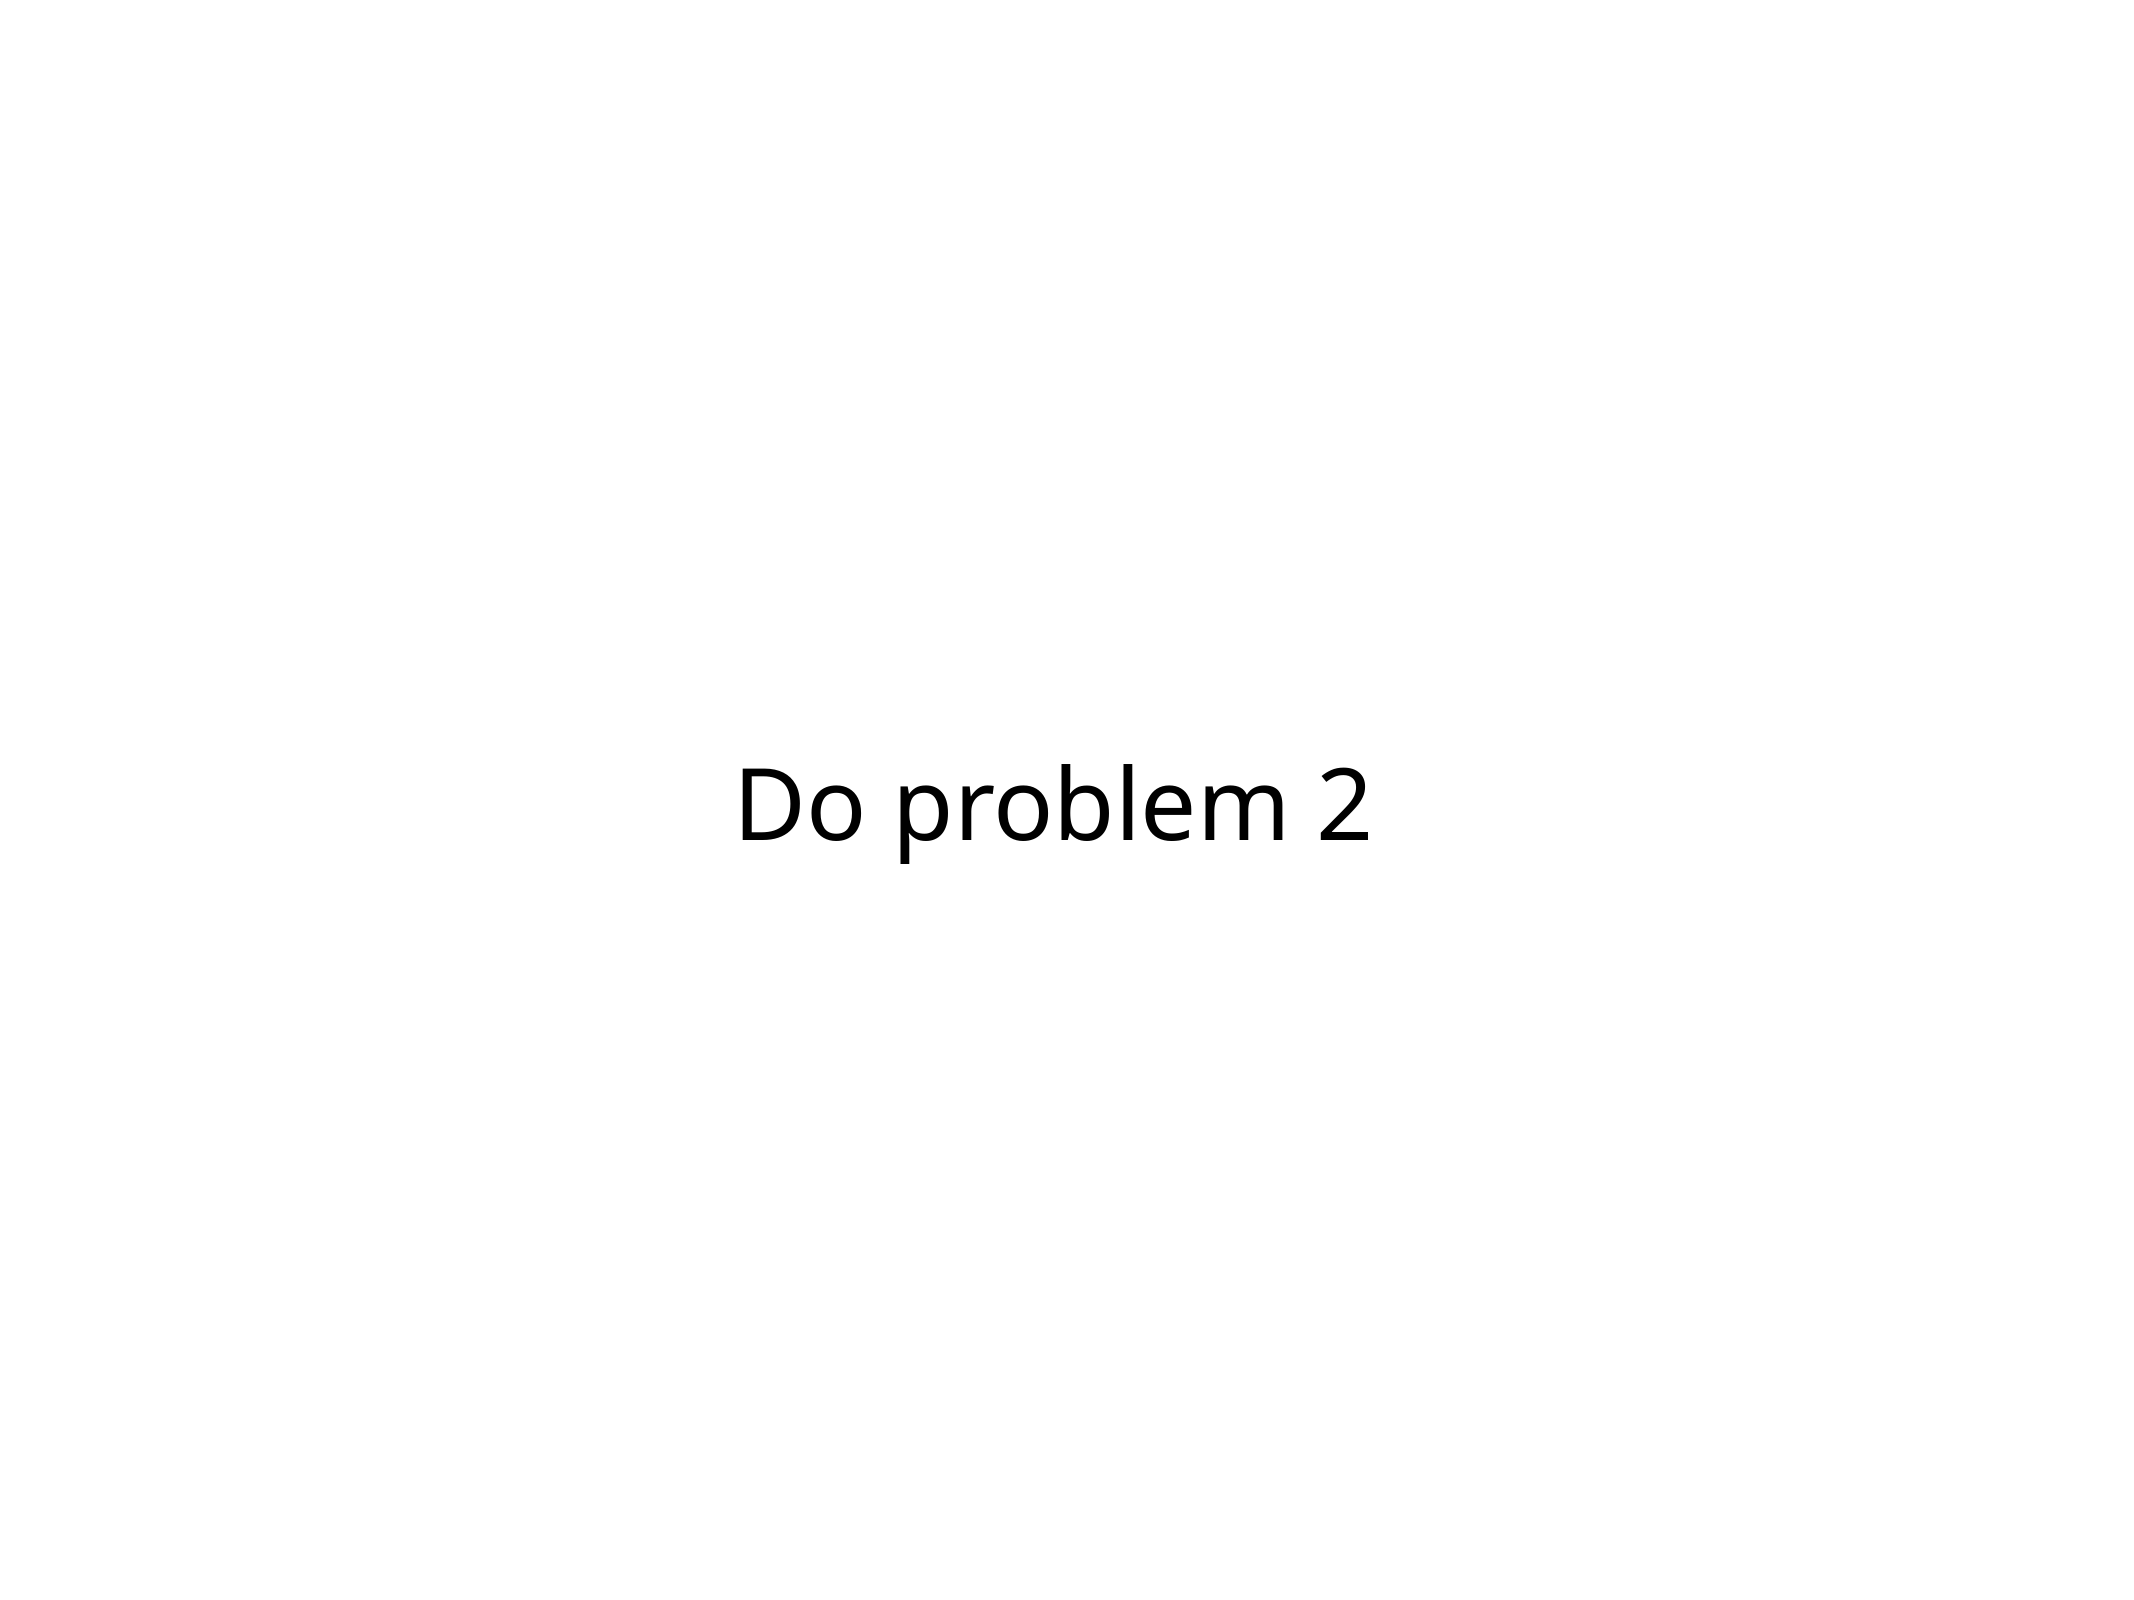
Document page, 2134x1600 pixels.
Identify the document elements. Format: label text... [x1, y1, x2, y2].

text_box Do problem 2 [725, 731, 1383, 869]
